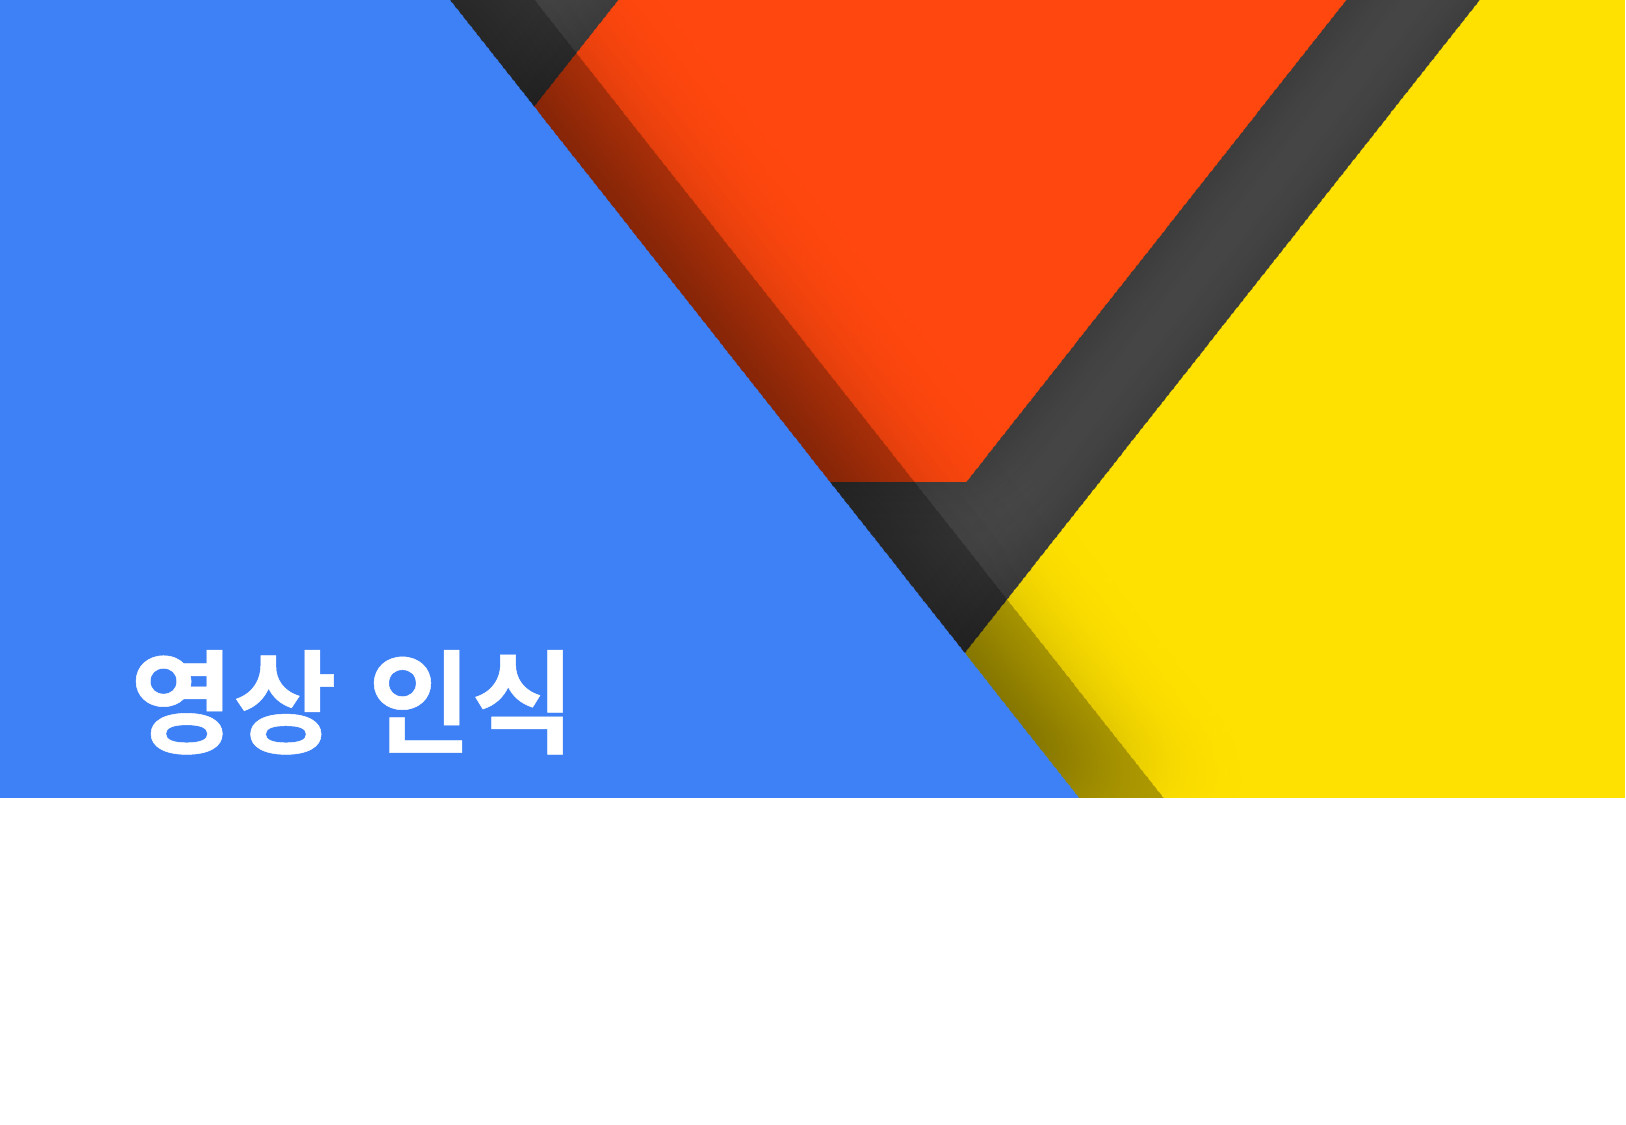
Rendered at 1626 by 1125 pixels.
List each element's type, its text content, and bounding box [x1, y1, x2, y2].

picture [0, 0, 1625, 798]
text_box 영상 인식 [115, 624, 1486, 891]
